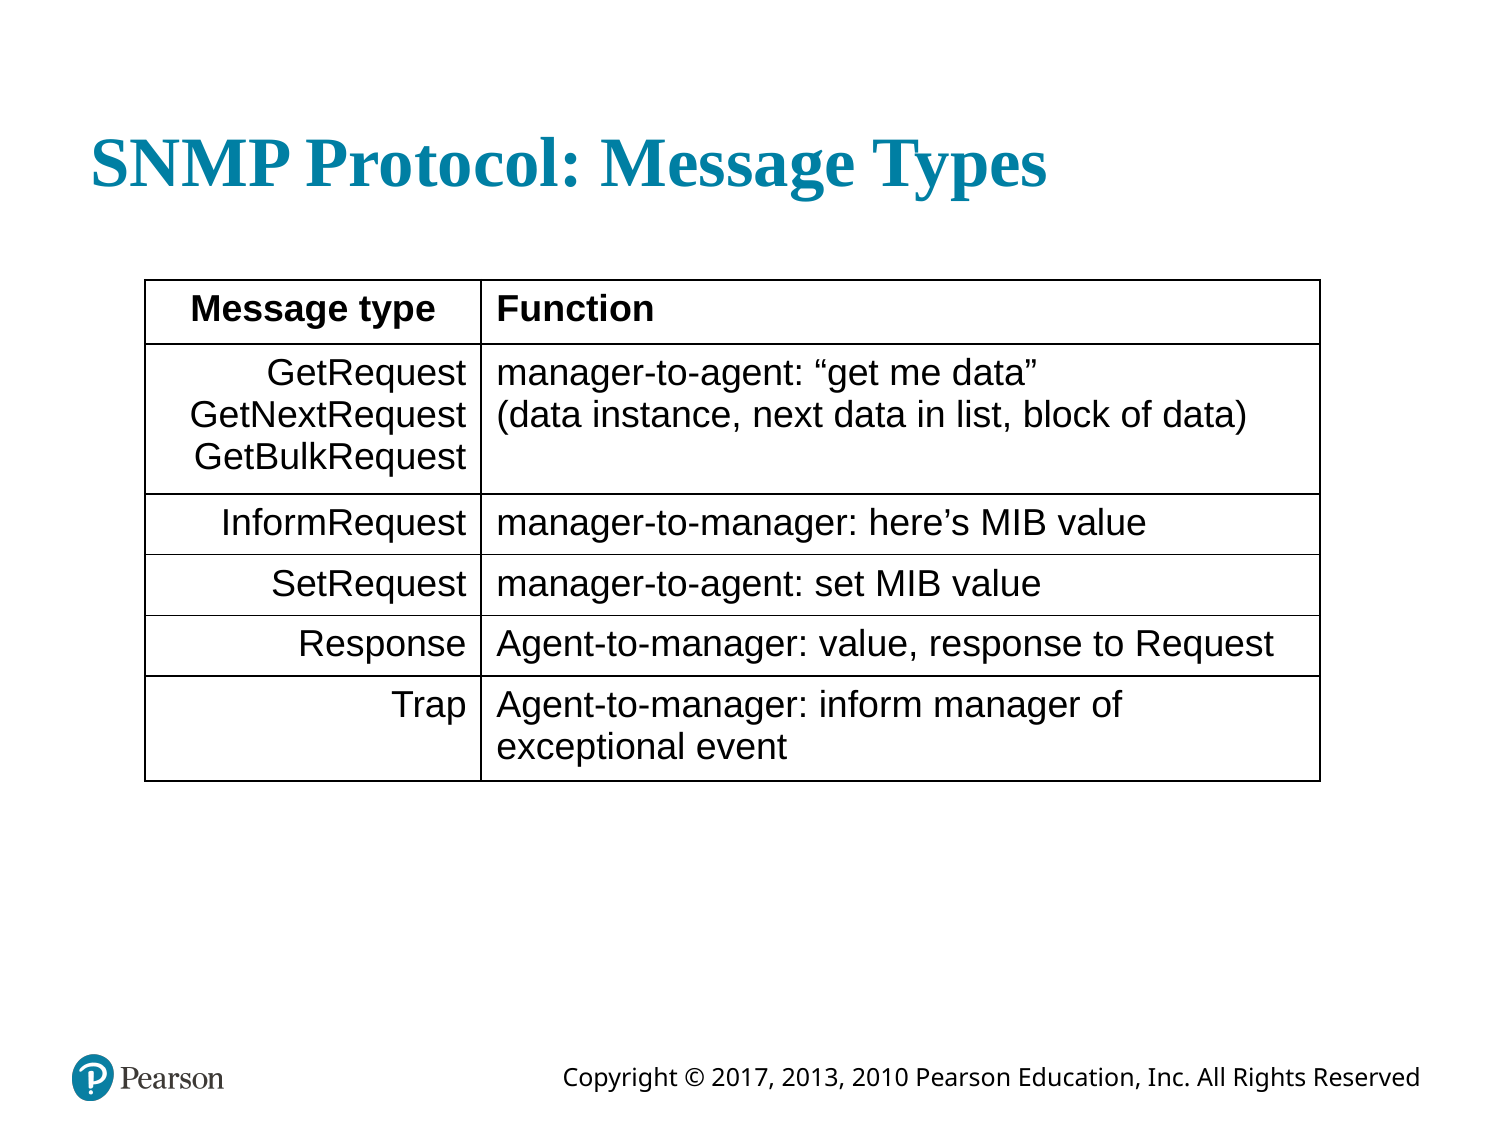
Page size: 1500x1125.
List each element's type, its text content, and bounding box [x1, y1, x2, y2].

table_header Message type [146, 281, 480, 343]
picture [80, 1063, 106, 1088]
table_cell Agent-to-manager: inform manager of exceptional event [482, 677, 1319, 780]
table_cell manager-to-manager: here’s MIB value [482, 495, 1319, 554]
table_cell manager-to-agent: set MIB value [482, 555, 1319, 615]
table_cell SetRequest [146, 555, 480, 615]
table_cell Trap [146, 677, 480, 780]
table_cell InformRequest [146, 495, 480, 554]
picture [72, 1087, 83, 1101]
table_cell GetRequest GetNextRequest GetBulkRequest [146, 345, 480, 493]
table_cell Agent-to-manager: value, response to Request [482, 616, 1319, 675]
table_cell Response [146, 616, 480, 675]
table_header Function [482, 281, 1319, 343]
picture [98, 1054, 224, 1101]
table_cell manager-to-agent: “get me data” (data instance, next data in list, block of data) [482, 345, 1319, 493]
picture [72, 1054, 88, 1070]
title S N M P Protocol: Message Types [75, 0, 1425, 216]
